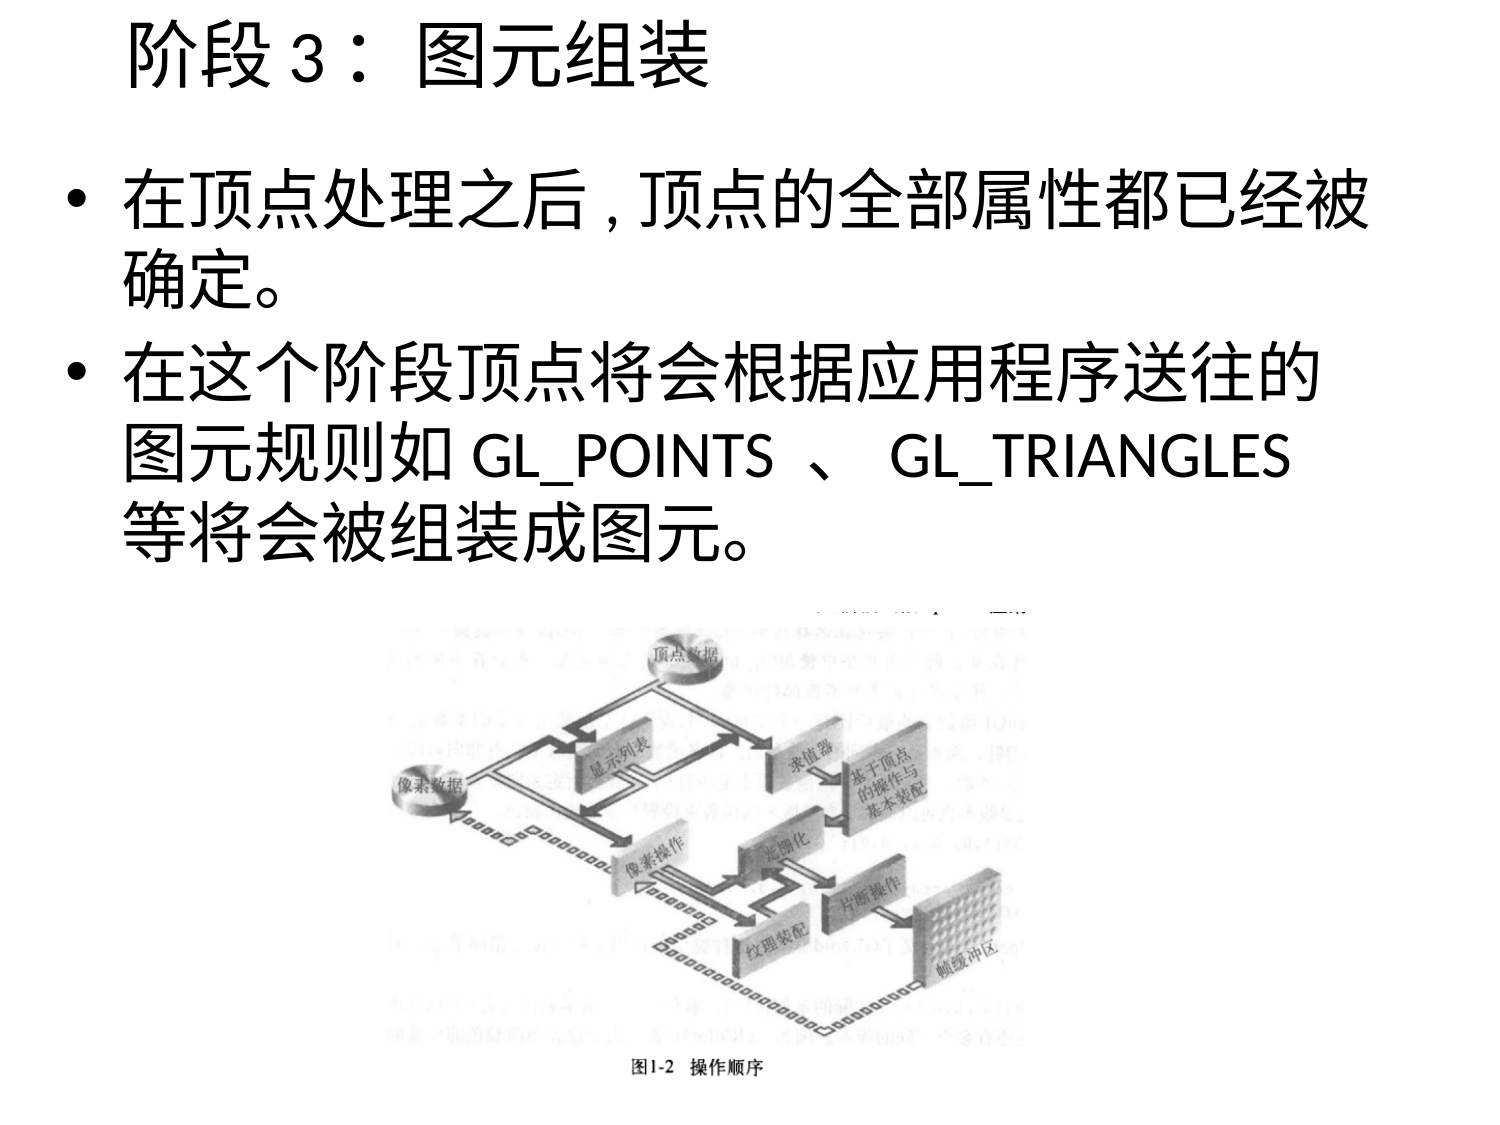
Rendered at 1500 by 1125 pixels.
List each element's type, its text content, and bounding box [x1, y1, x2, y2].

title 阶段3：图元组装 [0, 0, 838, 105]
picture [387, 612, 1026, 1086]
list 在顶点处理之后,顶点的全部属性都已经被确定。 在这个阶段顶点将会根据应用程序送往的图元规则如GL_POINTS 、GL_TRIANGLES 等将会被组装成图元。 [50, 149, 1400, 625]
